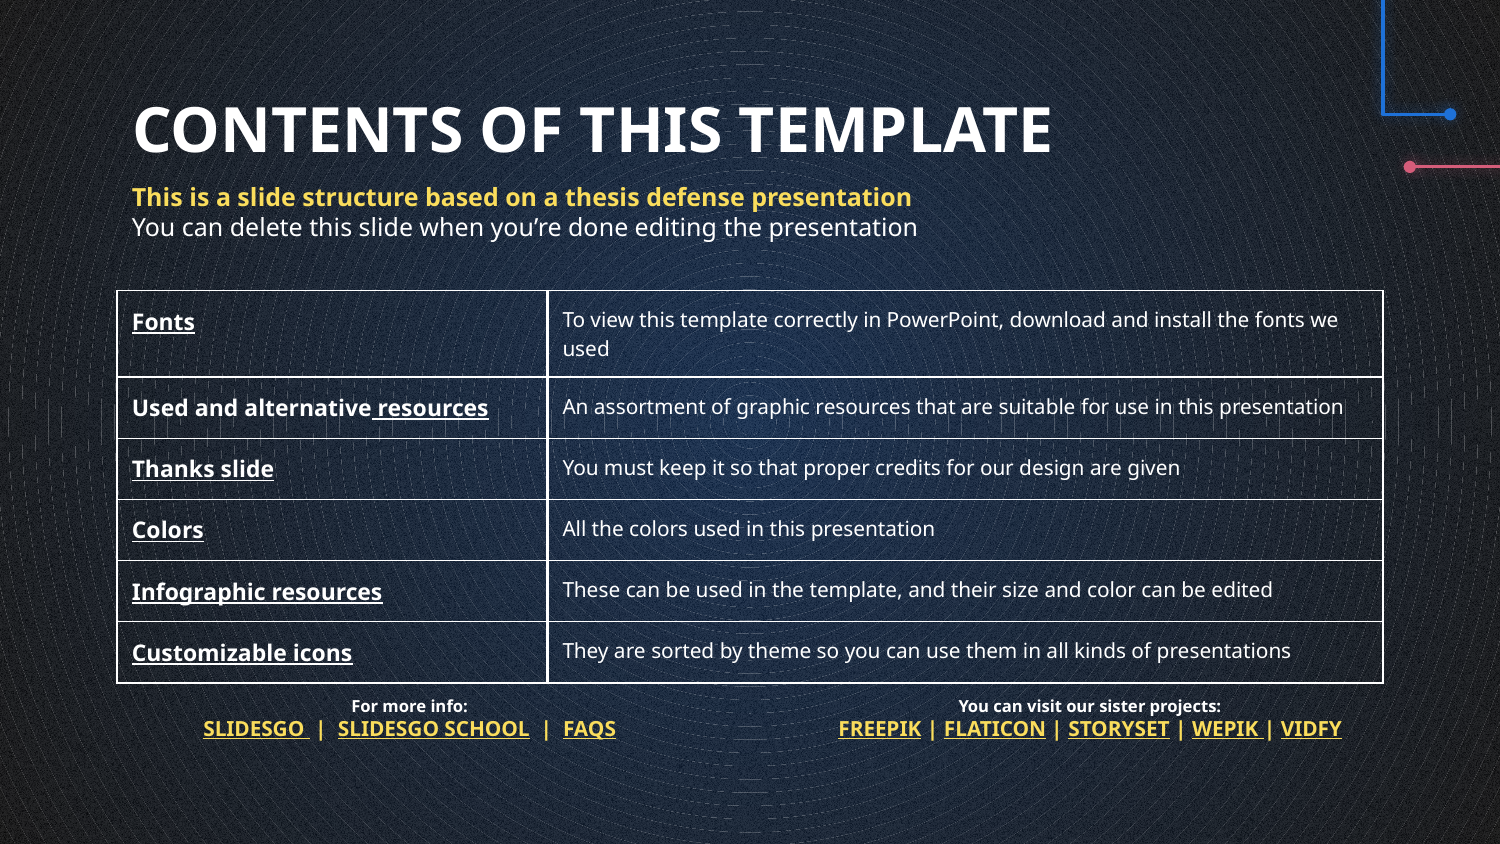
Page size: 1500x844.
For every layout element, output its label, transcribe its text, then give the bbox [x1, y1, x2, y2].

table_header Fonts [118, 291, 546, 376]
table_cell All the colors used in this presentation [549, 500, 1382, 560]
text_box For more info: SLIDESGO | SLIDESGO SCHOOL | FAQS [116, 680, 703, 757]
title CONTENTS OF THIS TEMPLATE [116, 88, 1383, 166]
table_cell You must keep it so that proper credits for our design are given [549, 439, 1382, 499]
text_box You can visit our sister projects: FREEPIK | FLATICON | STORYSET | WEPIK | VIDFY [797, 680, 1383, 757]
table_cell An assortment of graphic resources that are suitable for use in this presentation [549, 378, 1382, 438]
text_box This is a slide structure based on a thesis defense presentation You can delete this slide when you’re done editing the presentation [116, 166, 1383, 246]
table_cell Colors [118, 500, 546, 560]
table_cell They are sorted by theme so you can use them in all kinds of presentations [549, 622, 1382, 682]
table_cell Used and alternative resources [118, 378, 546, 438]
table_cell These can be used in the template, and their size and color can be edited [549, 561, 1382, 621]
table_header To view this template correctly in PowerPoint, download and install the fonts we used [549, 291, 1382, 376]
table_cell Customizable icons [118, 622, 546, 680]
table_cell Infographic resources [118, 561, 546, 621]
table_cell Thanks slide [118, 439, 546, 499]
